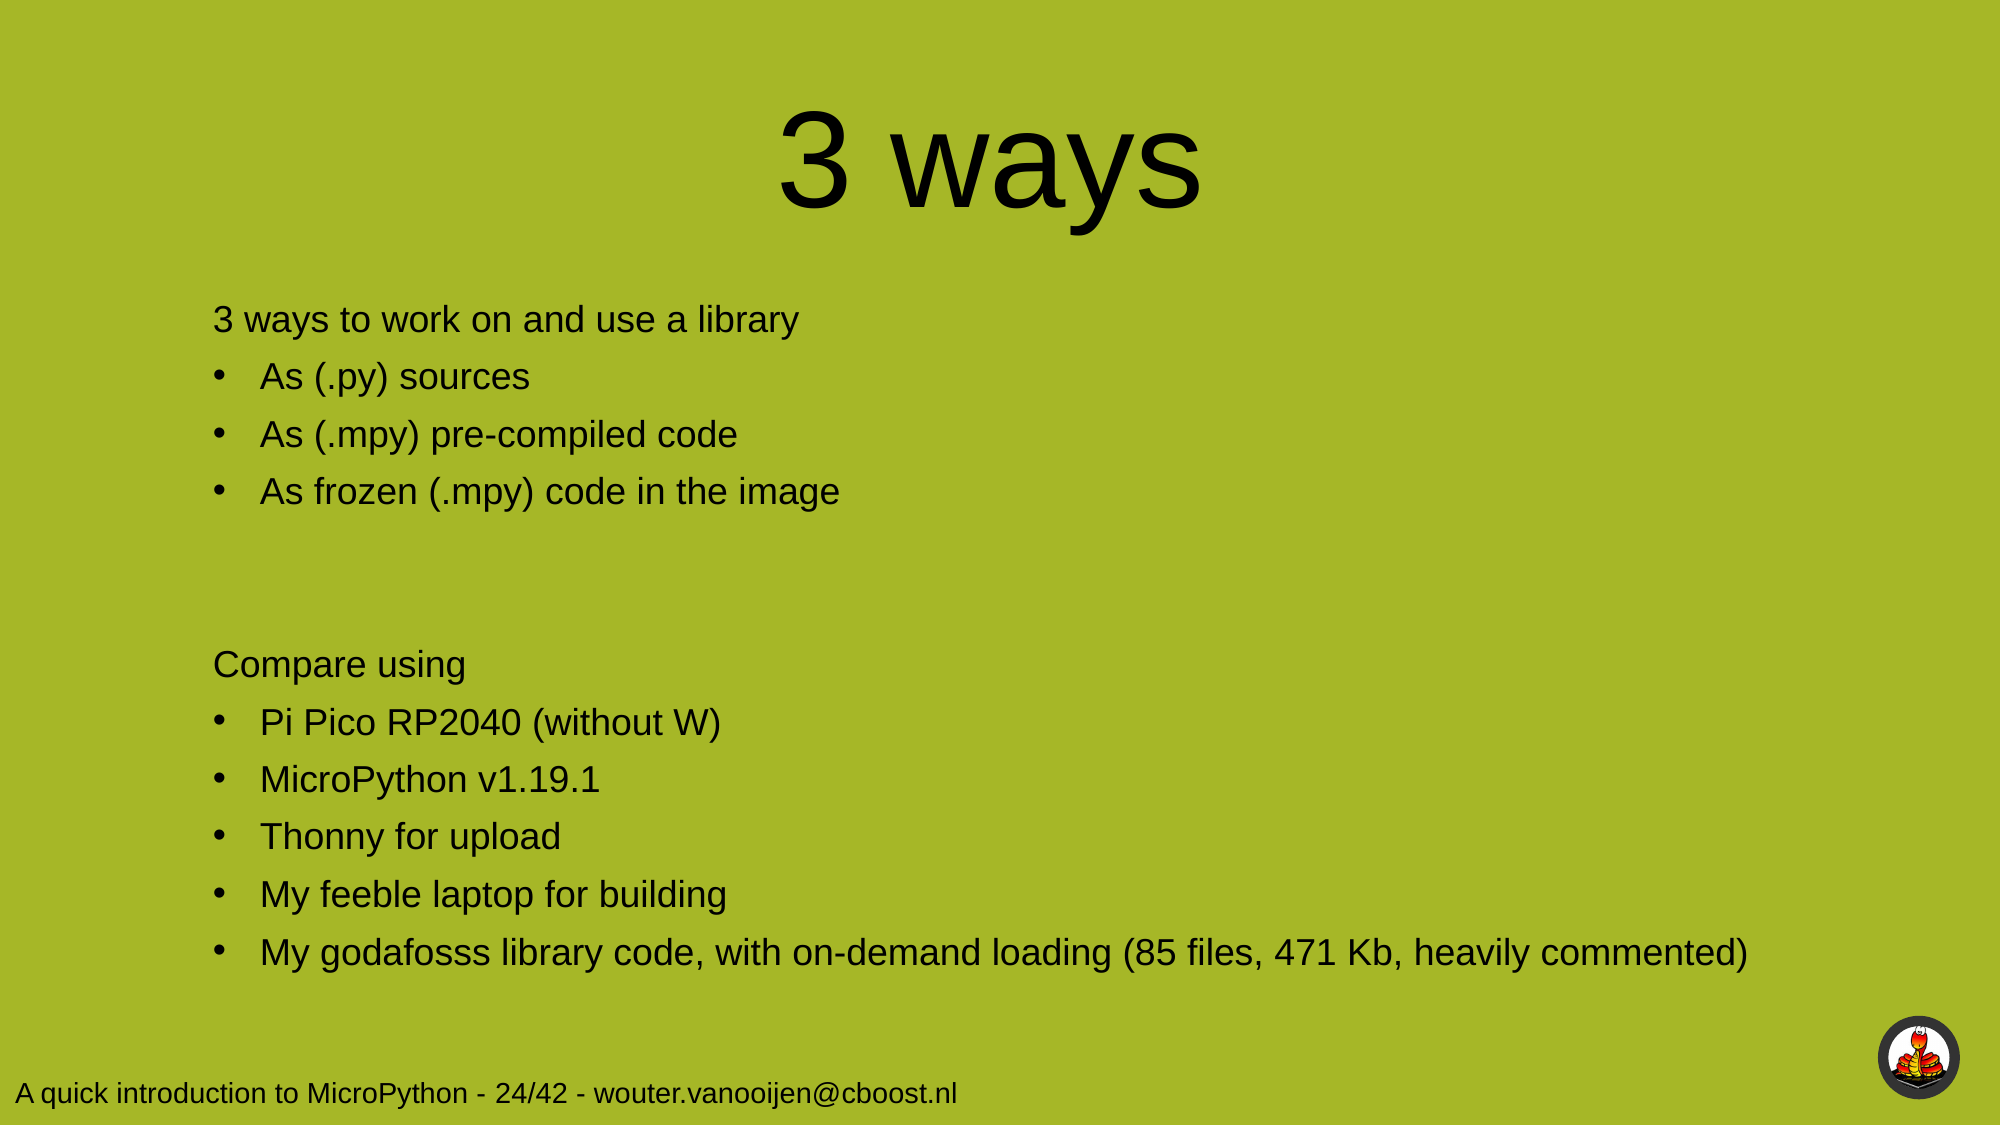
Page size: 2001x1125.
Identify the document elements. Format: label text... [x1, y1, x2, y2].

text_box 3 ways [119, 51, 1860, 260]
text_box 3 ways to work on and use a library As (.py) sources As (.mpy) pre-compiled code As frozen (.mpy) code in the image Compare using Pi Pico RP2040 (without W) MicroPython v1.19.1 Thonny for upload My feeble laptop for building My godafosss library code, with on-demand loading (85 files, 471 Kb, heavily commented) [197, 287, 1824, 1020]
picture [1889, 1027, 1949, 1088]
